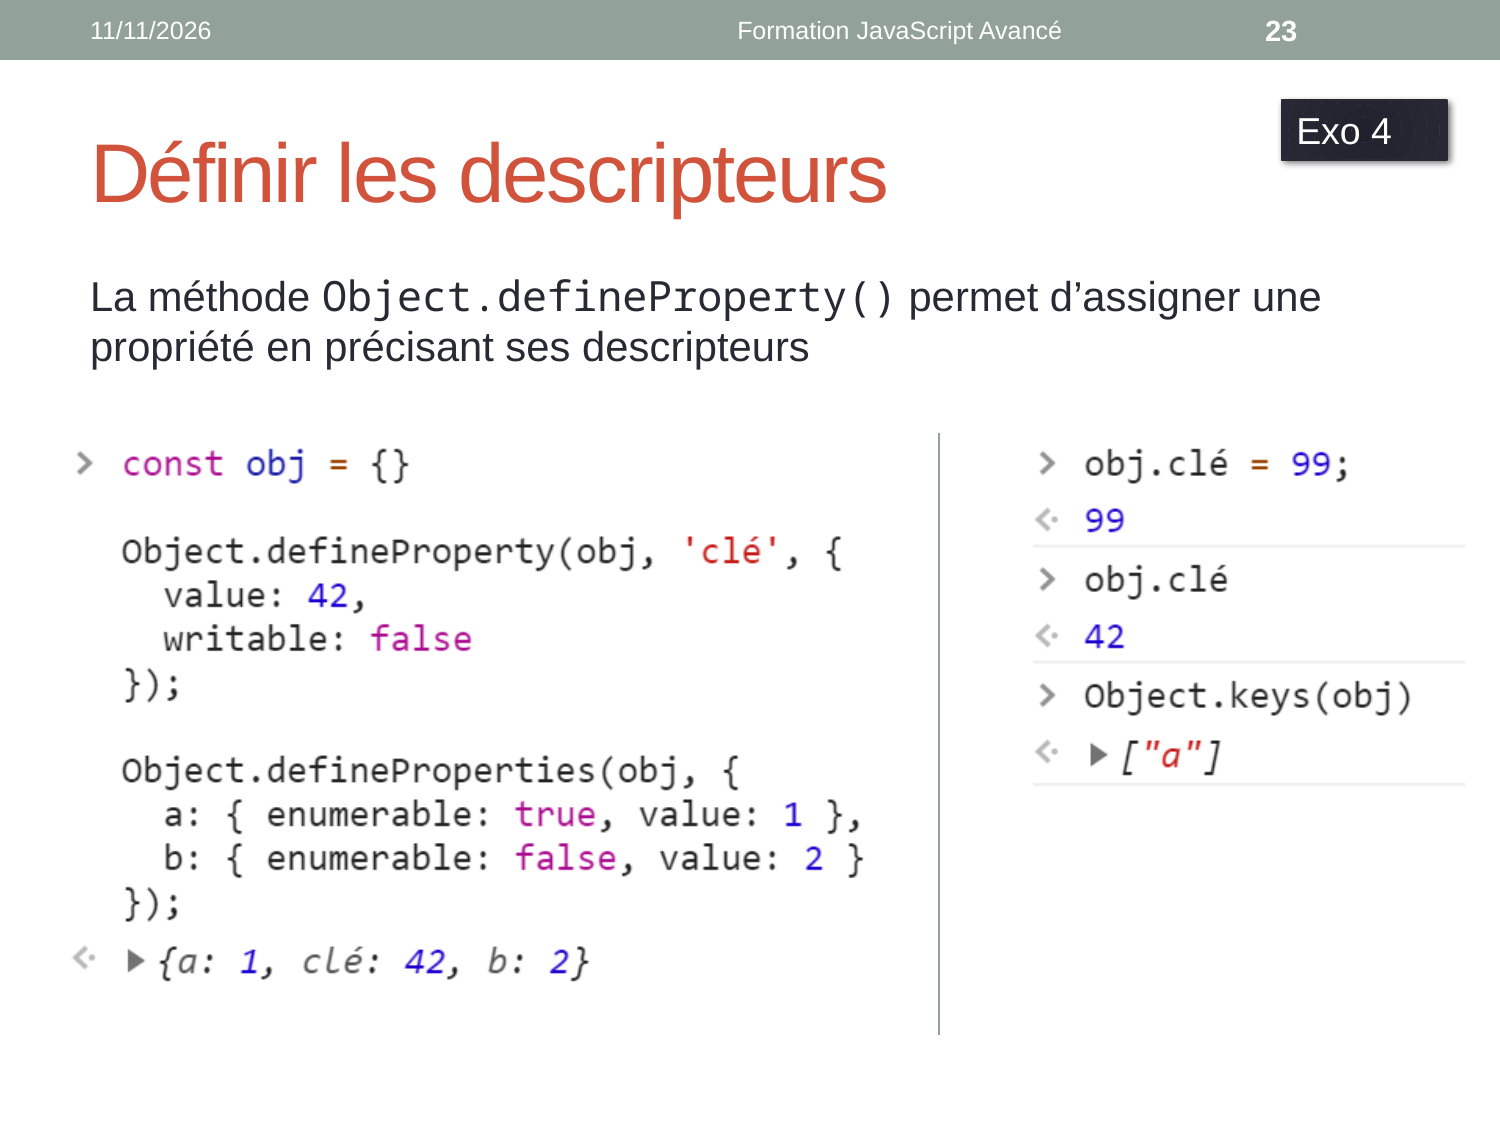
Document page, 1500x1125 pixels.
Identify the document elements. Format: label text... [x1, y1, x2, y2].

list Cela permet d’appliquer une partie des arguments pour décliner une fonction générique en une version plus spécialisée : c’est ce qu’on appelle l’application partielle. [940, 436, 946, 1036]
title Définir les descripteurs [75, 87, 1425, 250]
list La méthode Object.defineProperty() permet d’assigner une propriété en précisant ses descripteurs [75, 262, 1425, 1063]
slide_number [75, 3, 550, 57]
text_box Exo 4 [1281, 99, 1448, 161]
footer Formation JavaScript Avancé [562, 3, 1238, 57]
picture [1033, 432, 1466, 802]
picture [64, 432, 908, 986]
slide_number 23 [1250, 3, 1425, 57]
